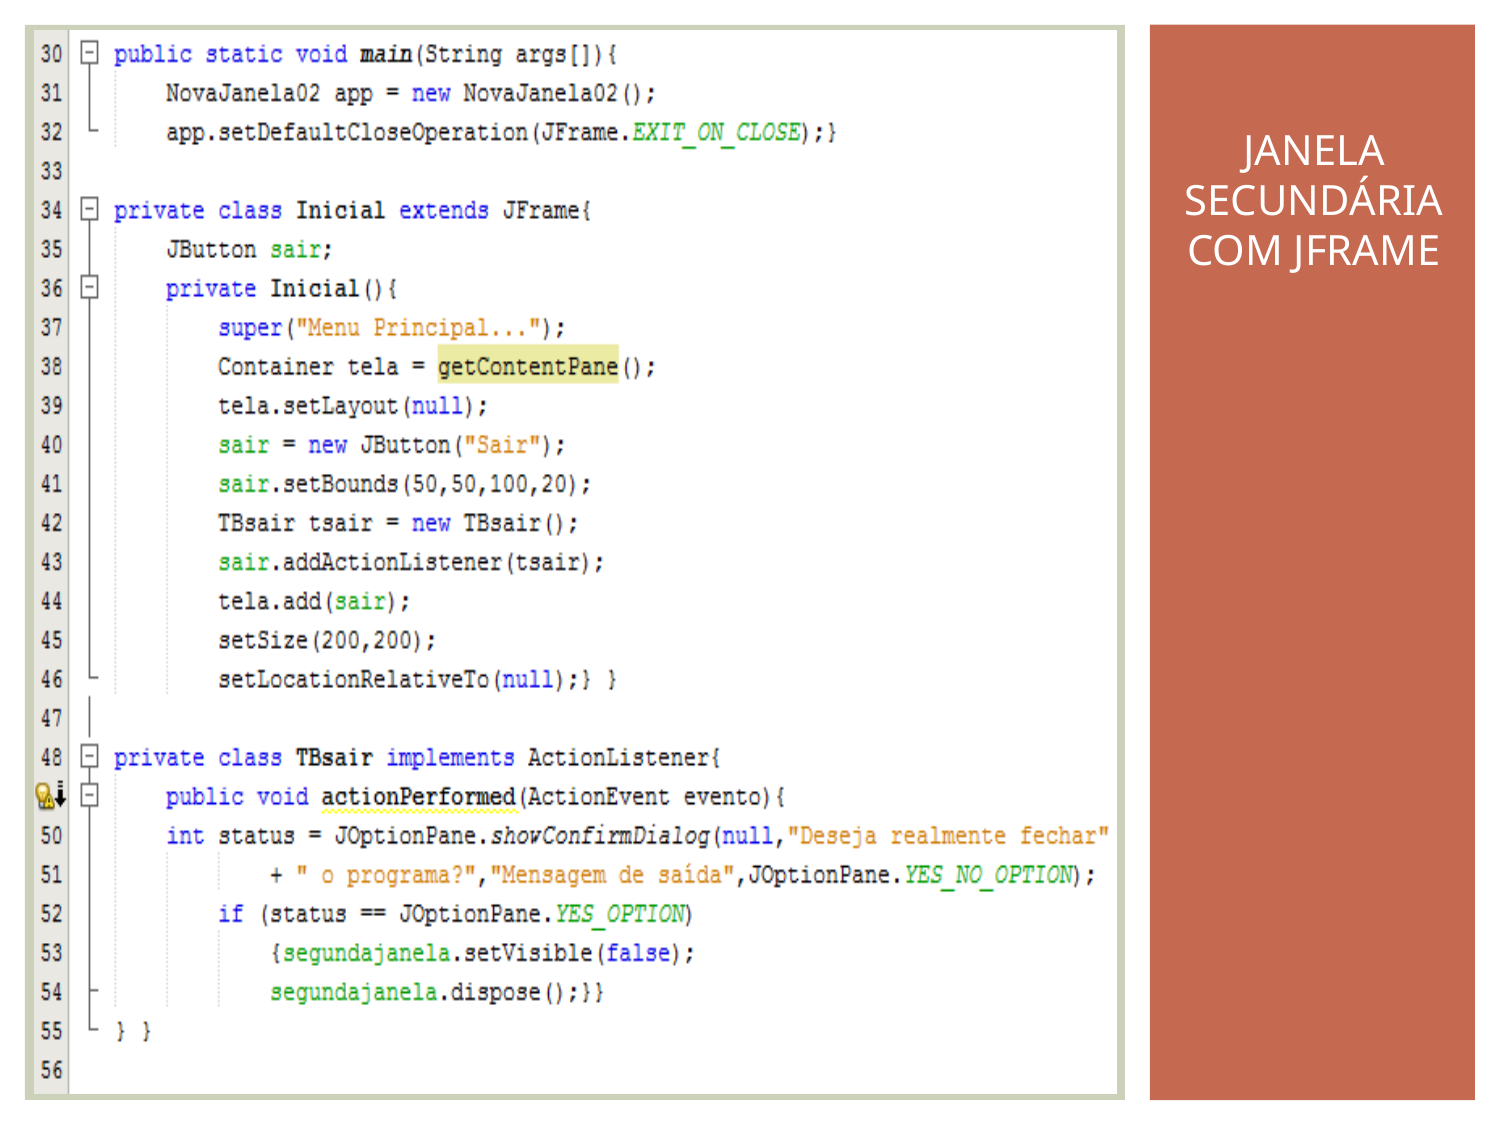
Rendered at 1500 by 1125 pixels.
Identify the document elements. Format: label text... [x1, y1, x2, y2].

title JANELA SECUNDÁRIA COM JFRAME [1160, 68, 1468, 332]
picture [34, 30, 1117, 1094]
